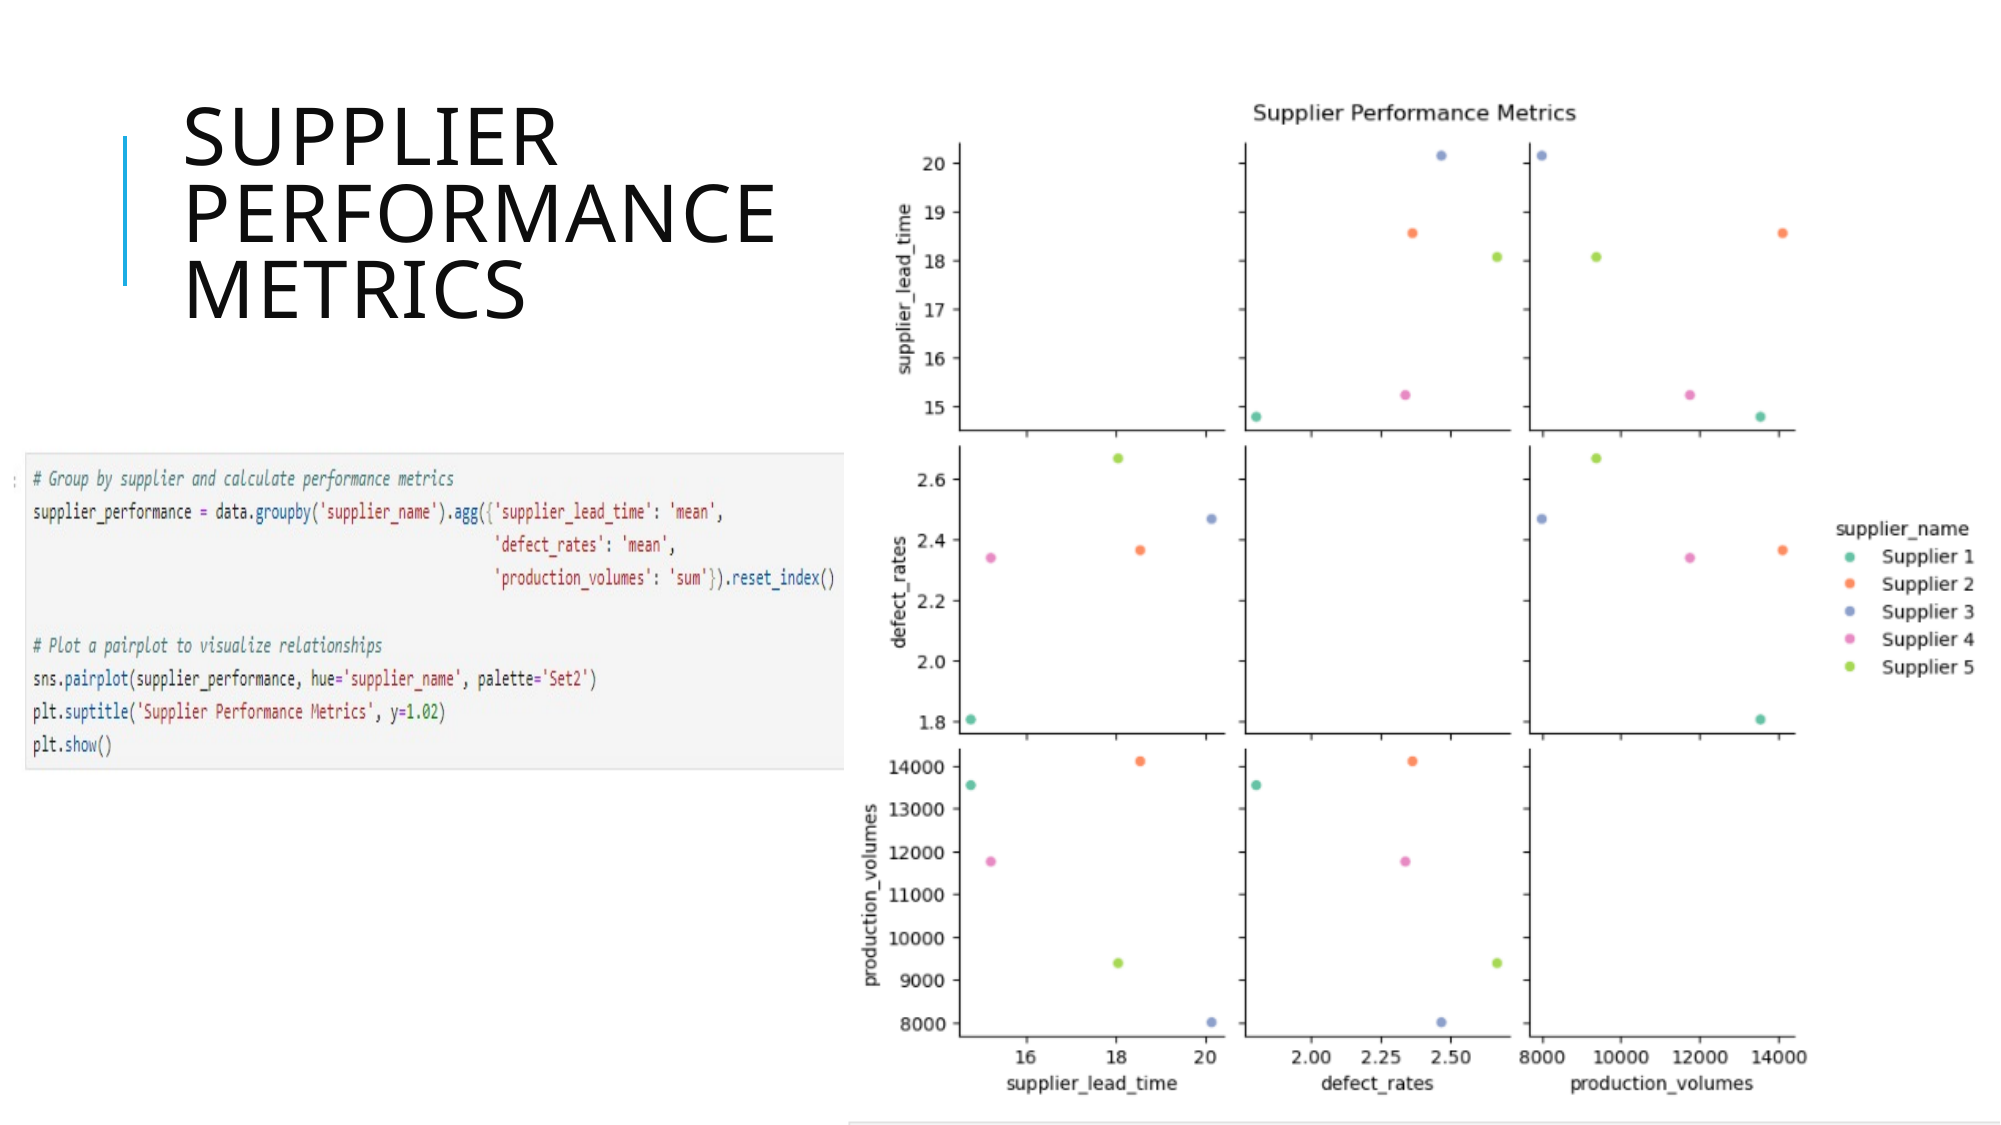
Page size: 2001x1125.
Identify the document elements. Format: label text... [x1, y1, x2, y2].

picture [843, 87, 2000, 1125]
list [13, 419, 836, 780]
title Supplier Performance Metrics [168, 96, 836, 342]
